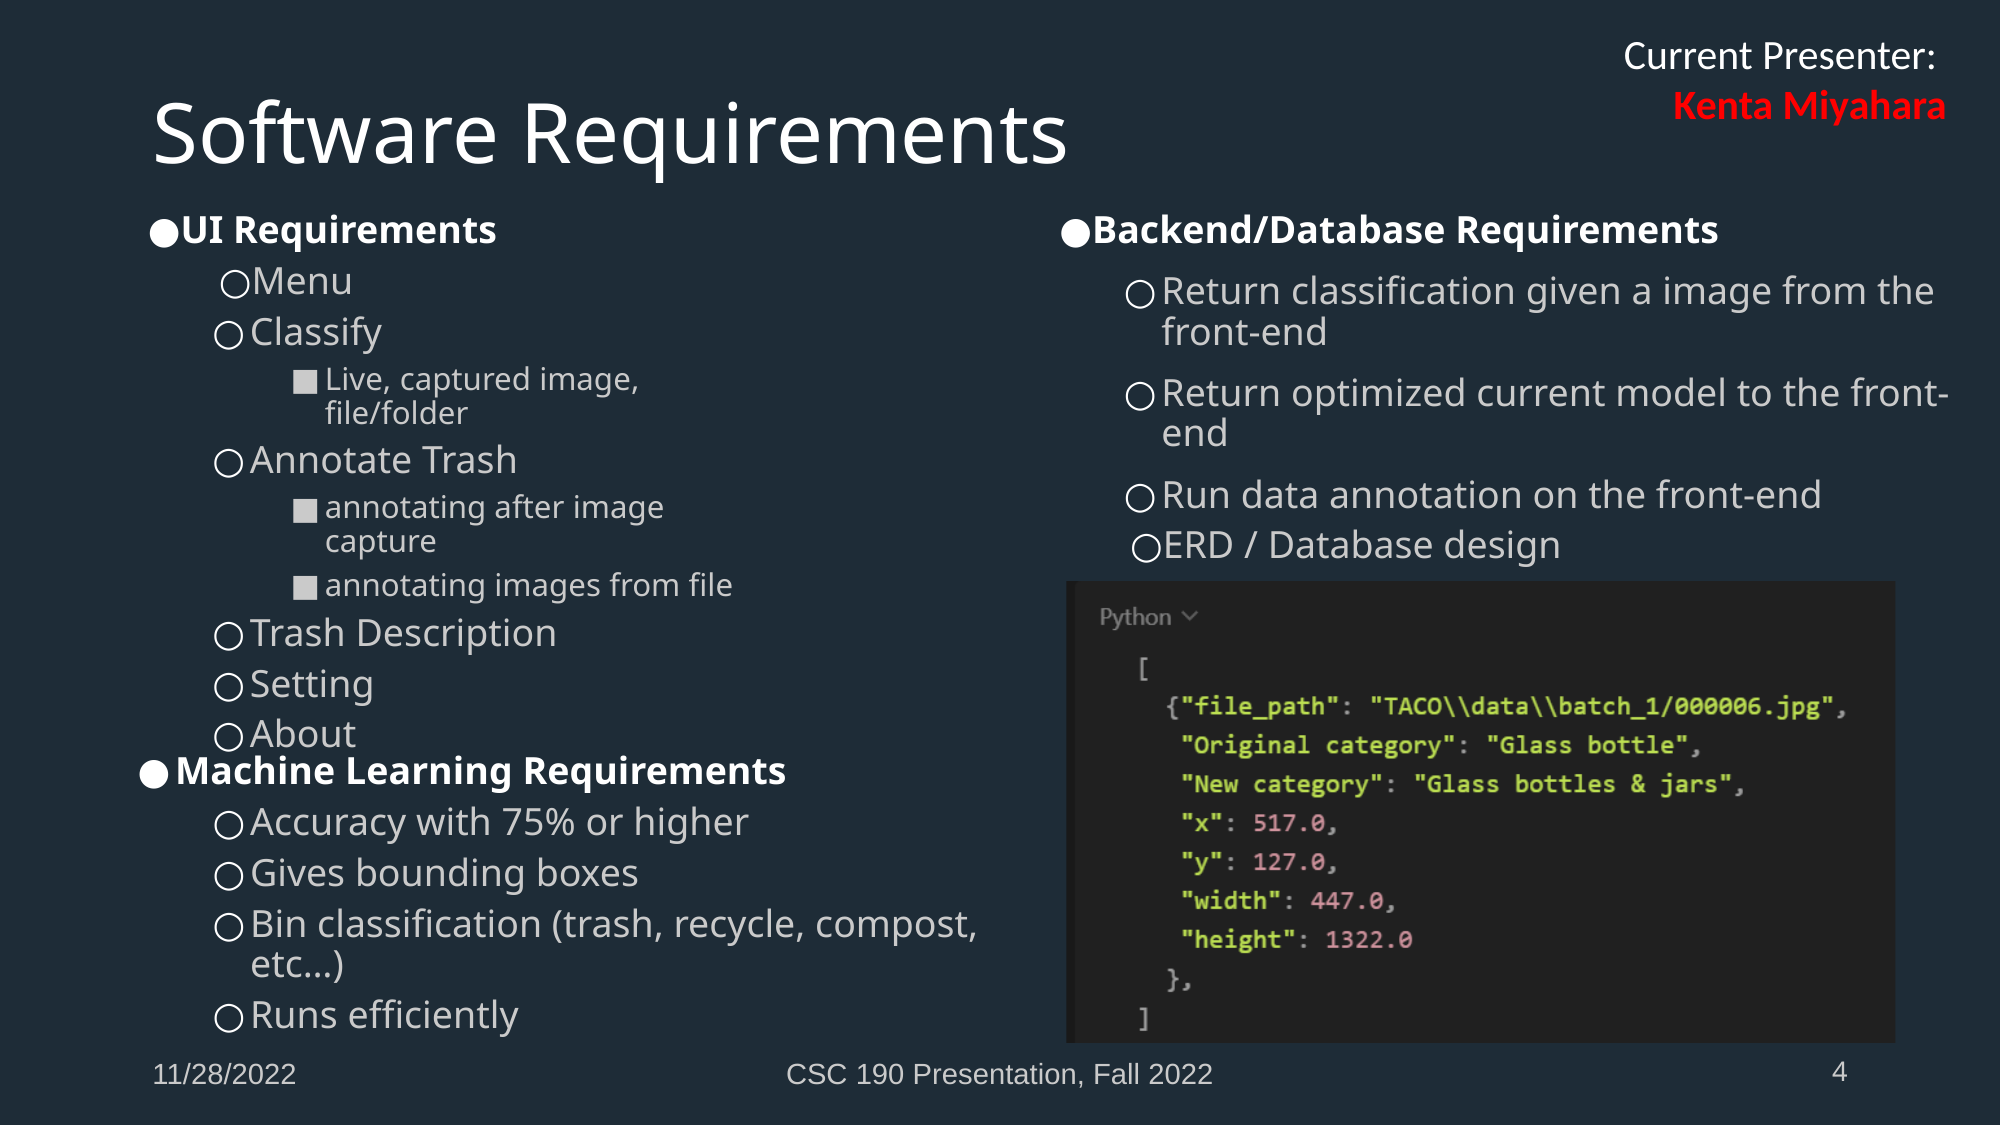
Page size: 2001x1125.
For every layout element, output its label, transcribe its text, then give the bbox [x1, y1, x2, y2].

footer CSC 190 Presentation, Fall 2022 [662, 1042, 1338, 1103]
title Software Requirements [137, 28, 1863, 246]
text_box Backend/Database Requirements Return classification given a image from the front-end Return optimized current model to the front-end Run data annotation on the front-end ERD / Database design [1033, 195, 2000, 582]
picture [1066, 581, 1896, 1043]
list Machine Learning Requirements Accuracy with 75% or higher Gives bounding boxes Bin classification (trash, recycle, compost, etc…) Runs efficiently [122, 744, 1034, 1103]
slide_number ‹#› [1412, 1052, 1863, 1103]
text_box UI Requirements Menu Classify Live, captured image, file/folder Annotate Trash annotating after image capture annotating images from file Trash Description Setting About [122, 196, 760, 806]
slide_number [137, 1042, 588, 1103]
text_box Current Presenter: Kenta Miyahara [1539, 20, 1962, 136]
